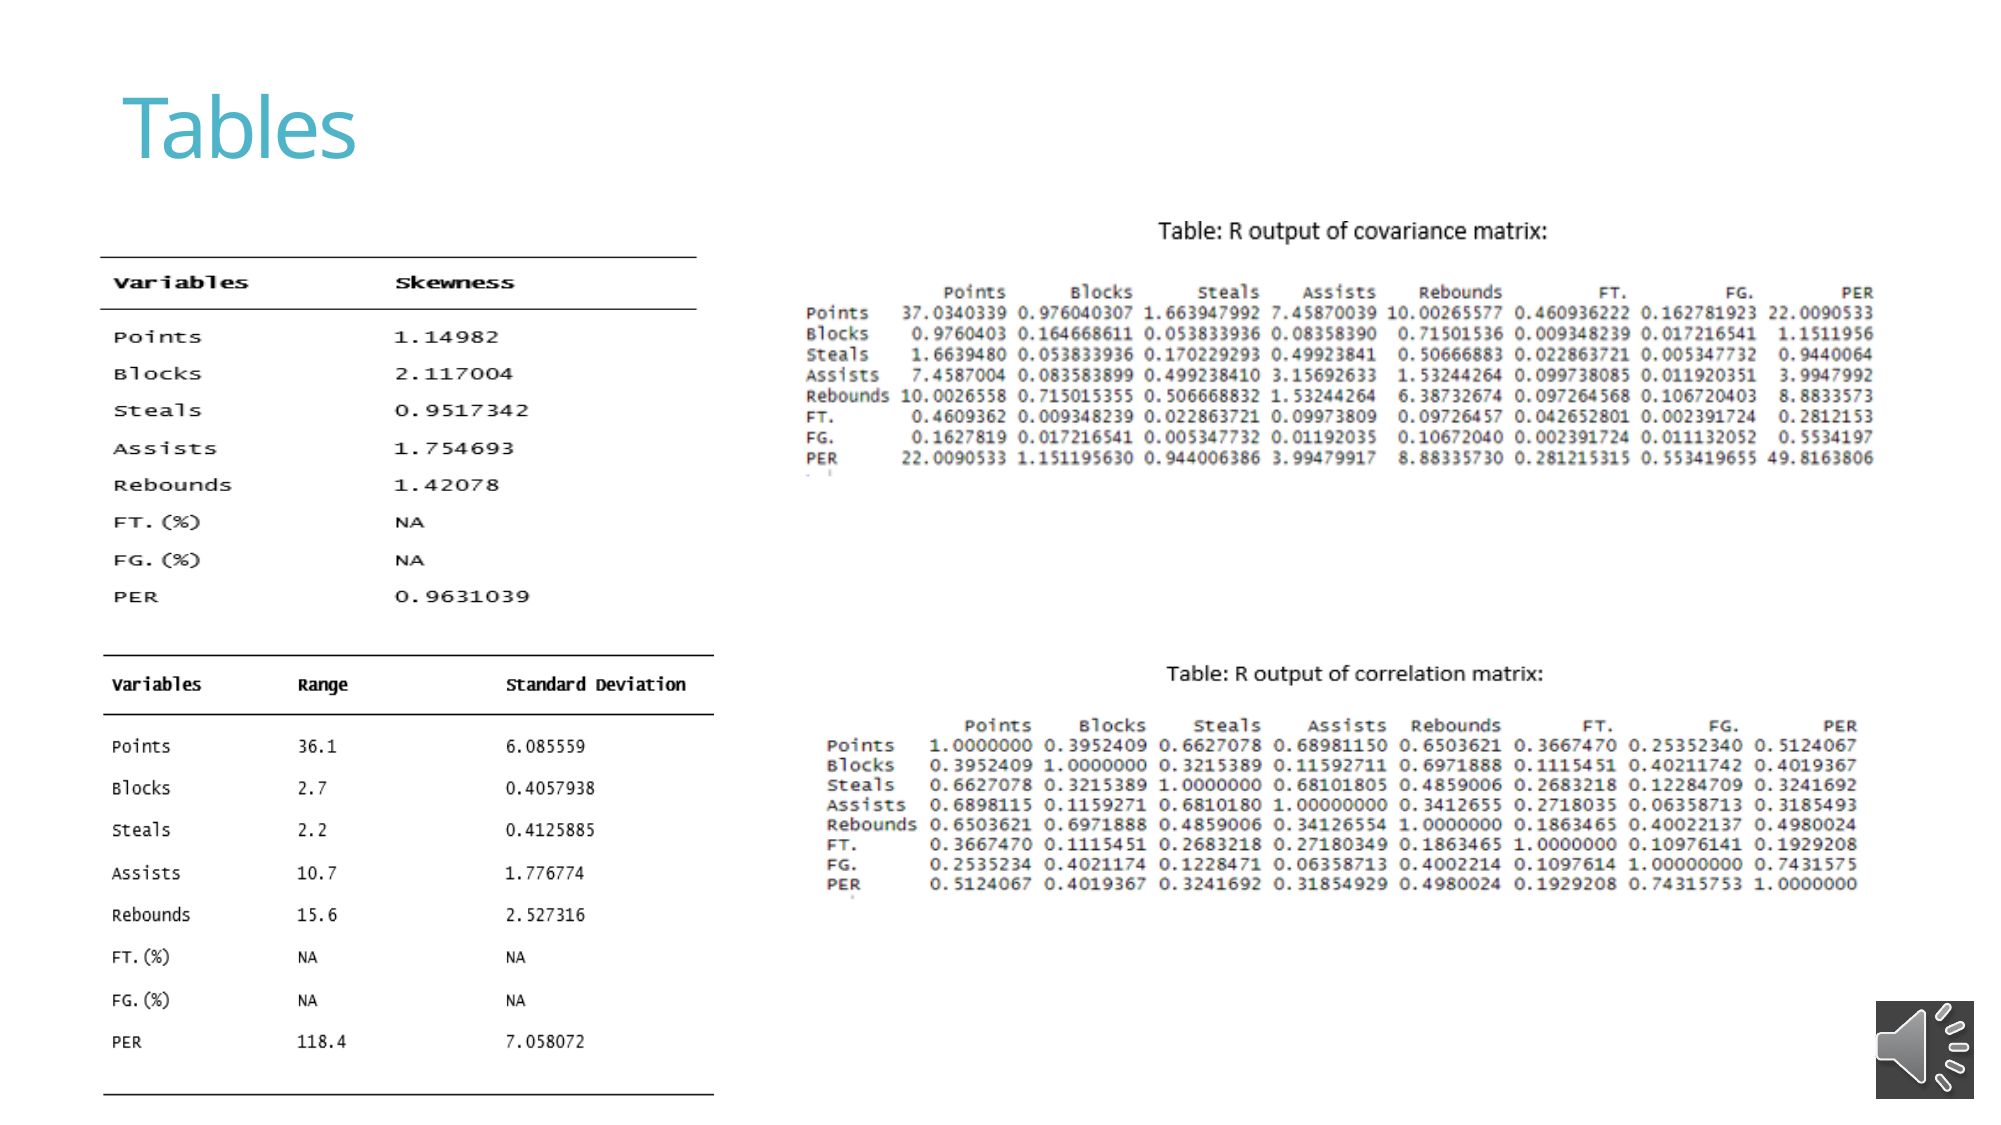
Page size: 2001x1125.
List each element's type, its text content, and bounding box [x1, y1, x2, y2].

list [64, 248, 714, 658]
picture [95, 642, 714, 1111]
picture [785, 656, 1905, 904]
title Tables [107, 81, 1875, 184]
picture [1874, 999, 1976, 1101]
picture [785, 221, 1905, 499]
